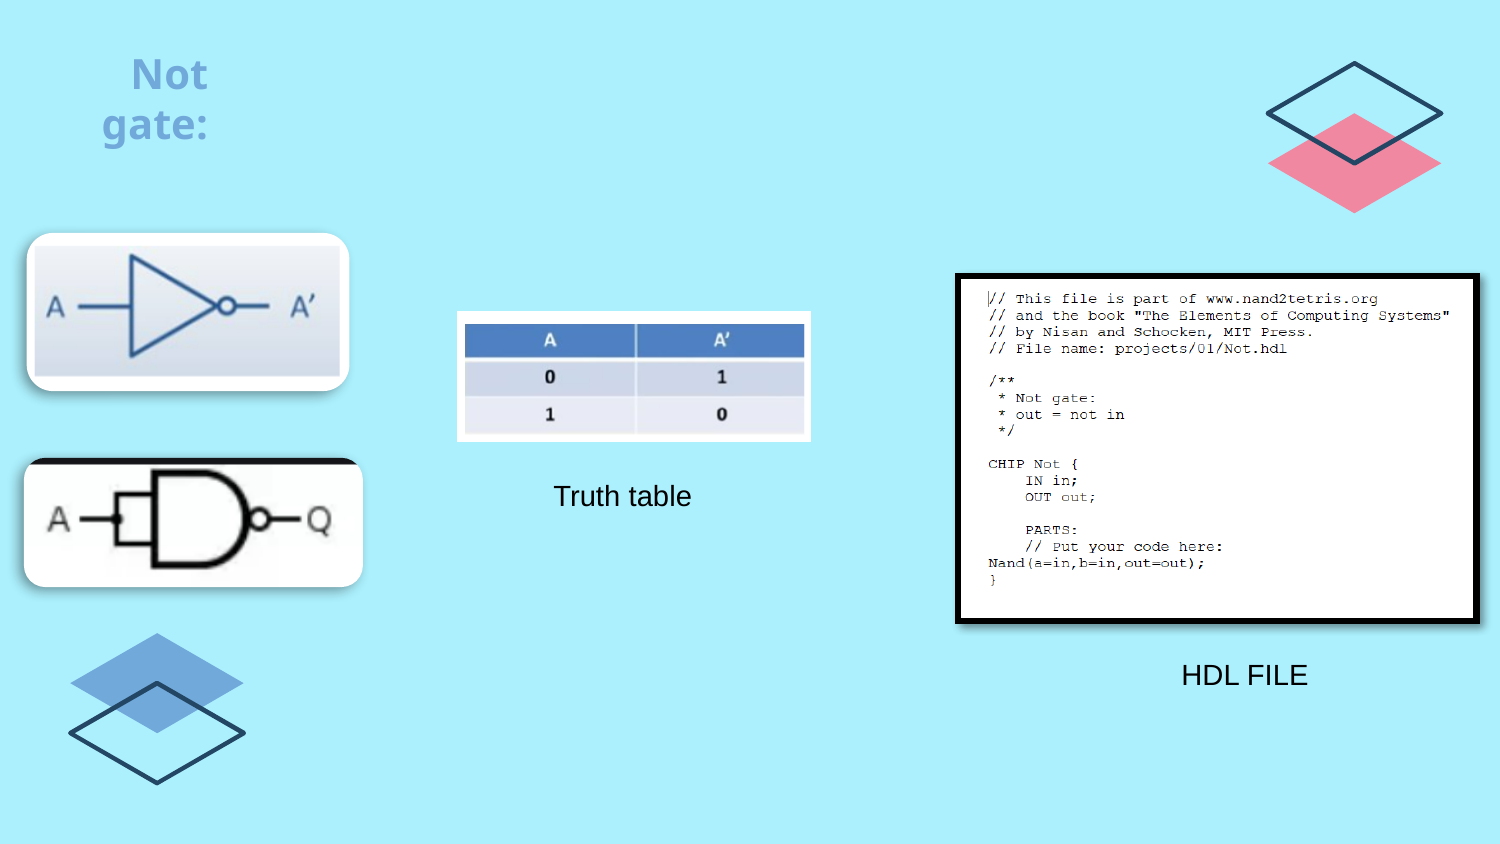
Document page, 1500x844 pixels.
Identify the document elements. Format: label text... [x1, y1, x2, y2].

picture [961, 278, 1474, 619]
picture [26, 232, 350, 392]
title Not gate: [0, 33, 224, 114]
picture [457, 311, 811, 443]
text_box Truth table [538, 469, 956, 520]
text_box HDL FILE [1166, 649, 1339, 700]
picture [23, 457, 364, 588]
